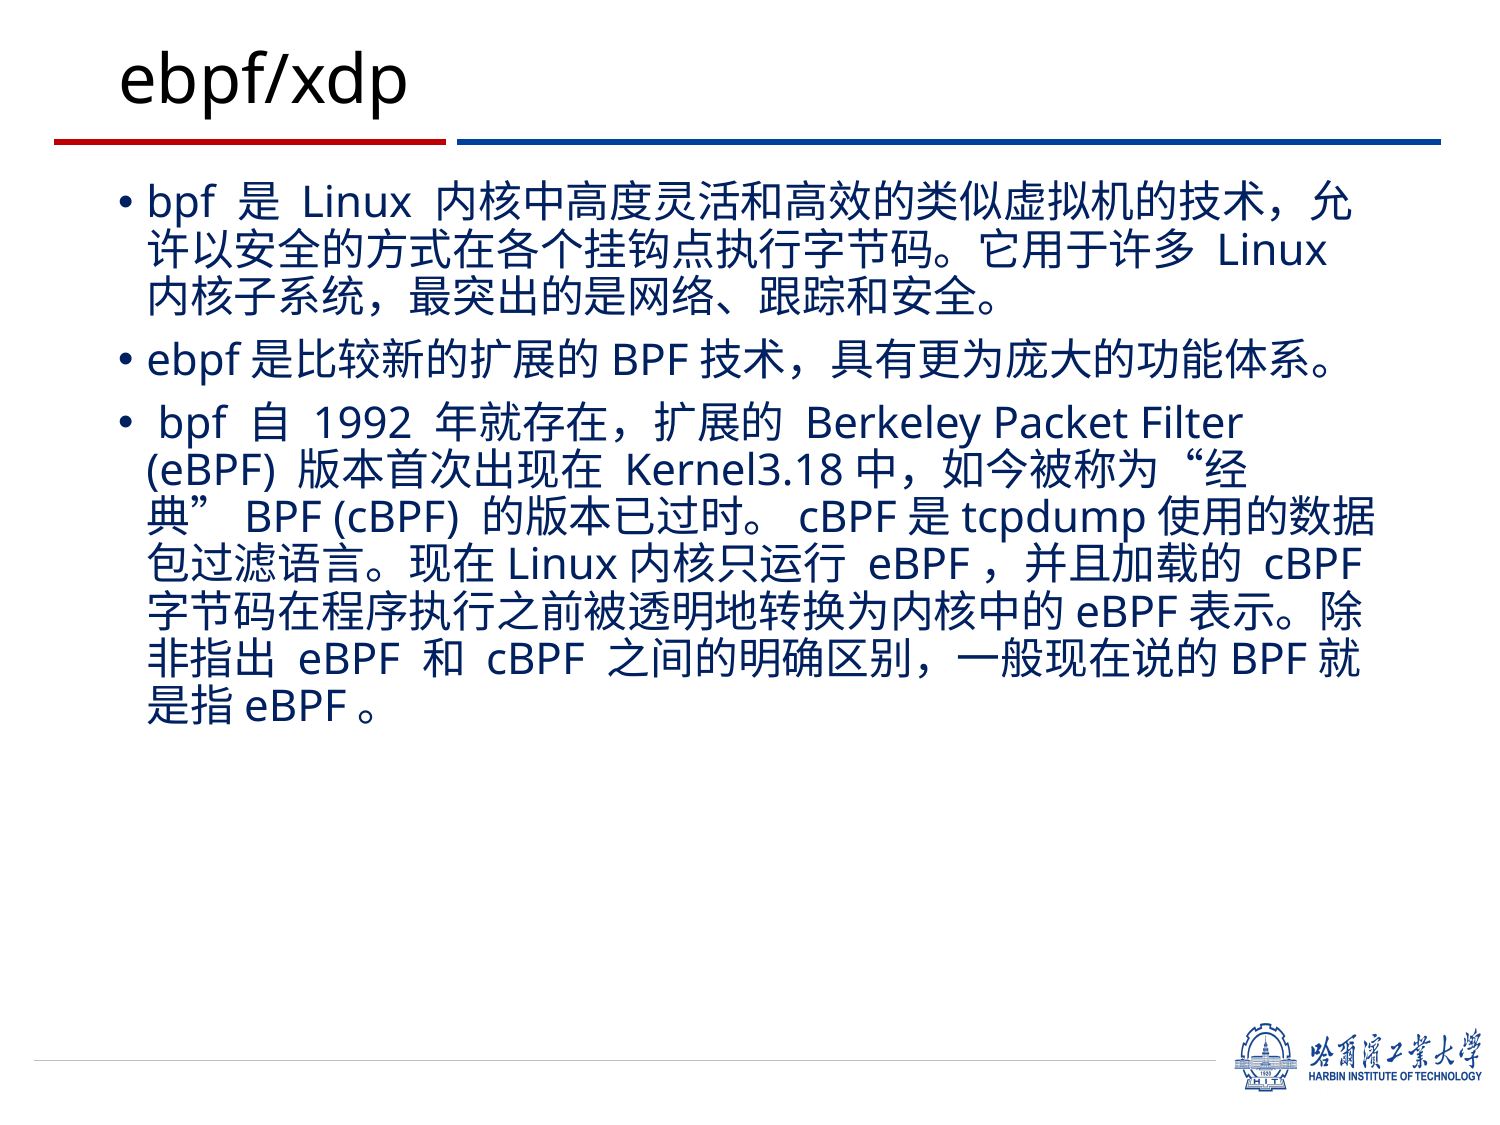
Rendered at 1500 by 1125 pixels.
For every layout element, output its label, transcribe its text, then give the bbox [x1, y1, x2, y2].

picture [1204, 1023, 1482, 1094]
title ebpf/xdp [103, 32, 1397, 126]
list bpf 是 Linux 内核中高度灵活和高效的类似虚拟机的技术，允许以安全的方式在各个挂钩点执行字节码。它用于许多 Linux 内核子系统，最突出的是网络、跟踪和安全。 ebpf是比较新的扩展的BPF技术，具有更为庞大的功能体系。 bpf 自 1992 年就存在，扩展的 Berkeley Packet Filter (eBPF) 版本首次出现在 Kernel3.18中，如今被称为“经典”BPF (cBPF) 的版本已过时。cBPF是tcpdump使用的数据包过滤语言。现在Linux内核只运行 eBPF，并且加载的 cBPF 字节码在程序执行之前被透明地转换为内核中的eBPF表示。除非指出 eBPF 和 cBPF 之间的明确区别，一般现在说的BPF就是指eBPF。 [103, 172, 1397, 1014]
